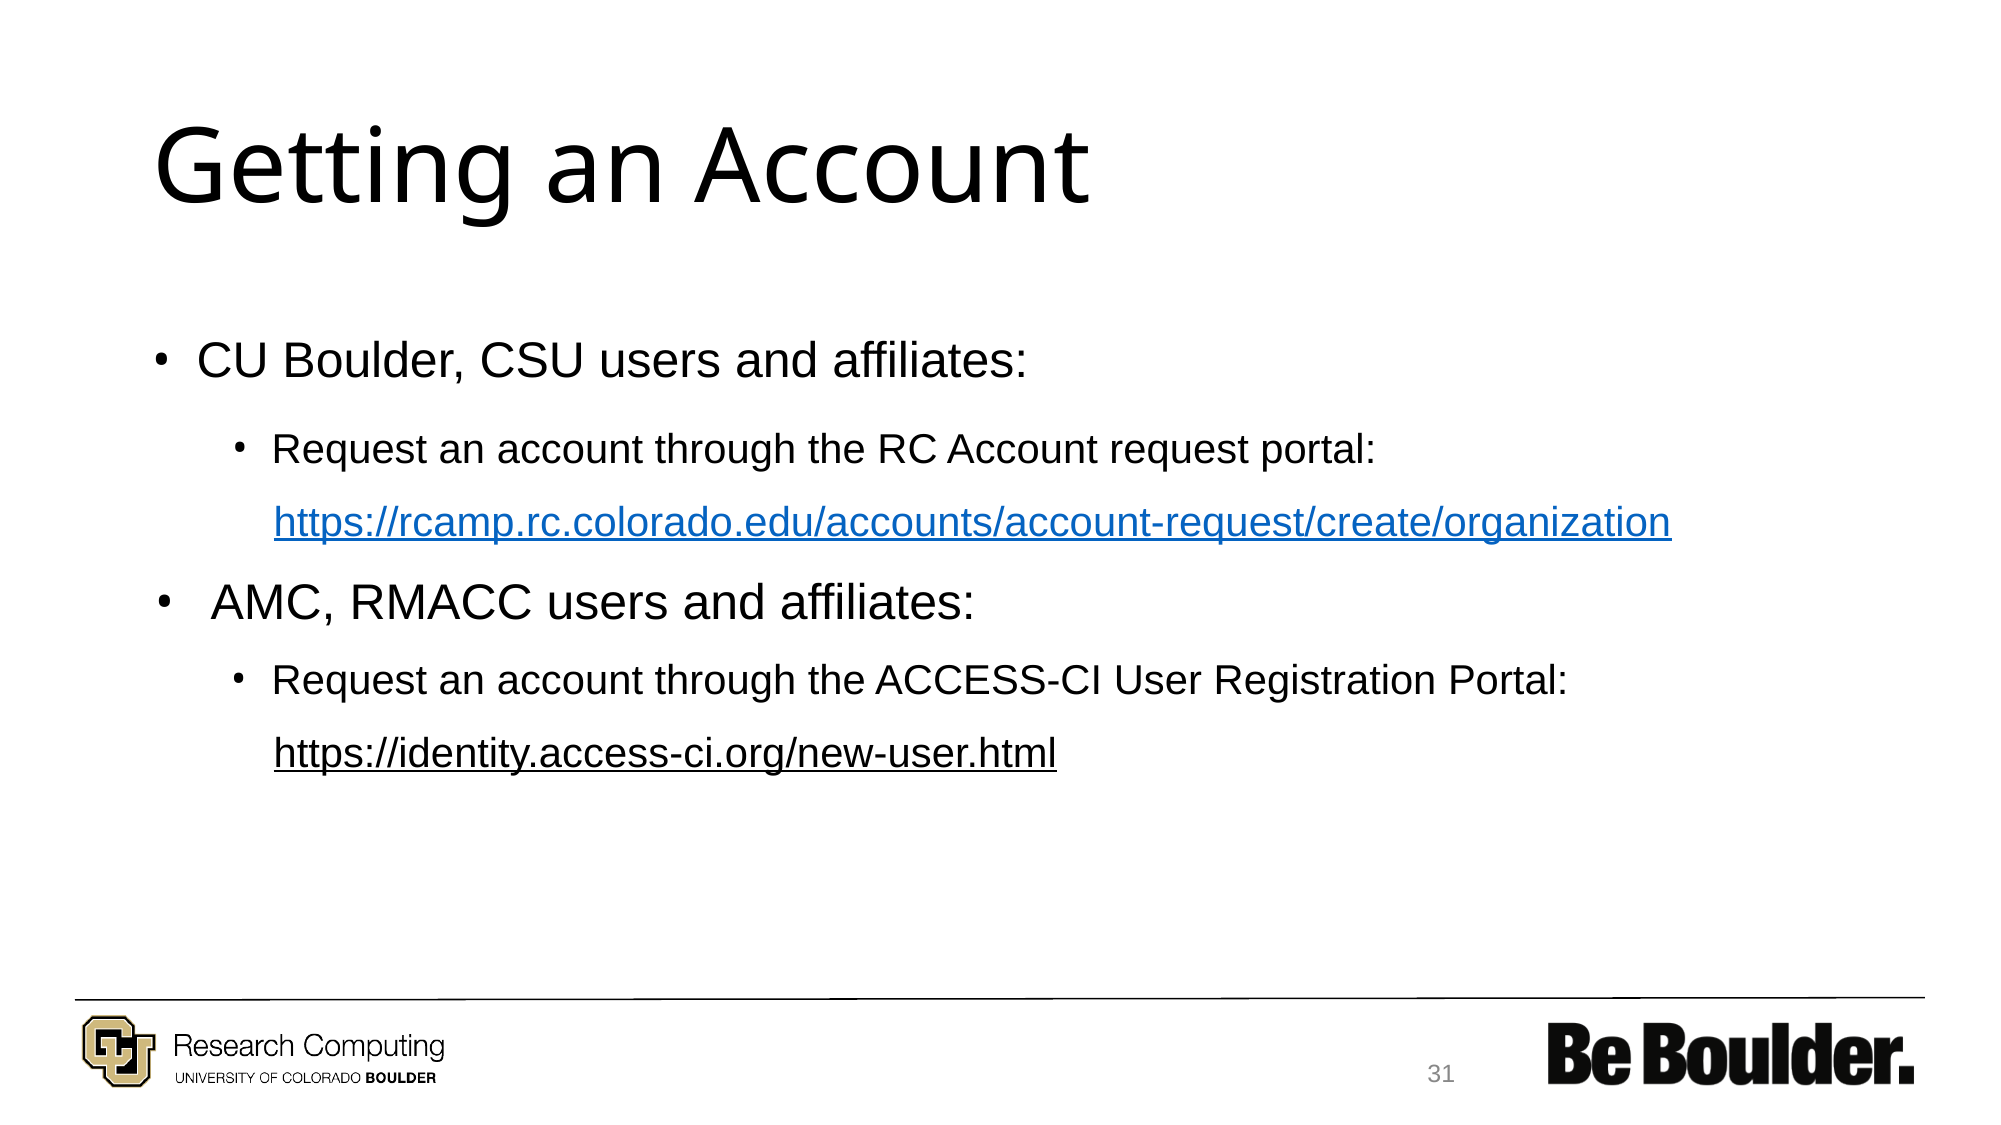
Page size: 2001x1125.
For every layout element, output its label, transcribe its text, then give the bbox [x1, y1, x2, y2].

picture [1524, 1015, 1938, 1088]
slide_number 31 [1412, 1042, 1525, 1103]
picture [81, 1015, 444, 1088]
title Getting an Account [137, 59, 1863, 278]
list CU Boulder, CSU users and affiliates: Request an account through the RC Account request portal: https://rcamp.rc.colorado.edu/accounts/account-request/create/organization AMC, RMACC users and affiliates: Request an account through the ACCESS-CI User Registration Portal: https://identity.access-ci.org/new-user.html [69, 305, 1795, 989]
